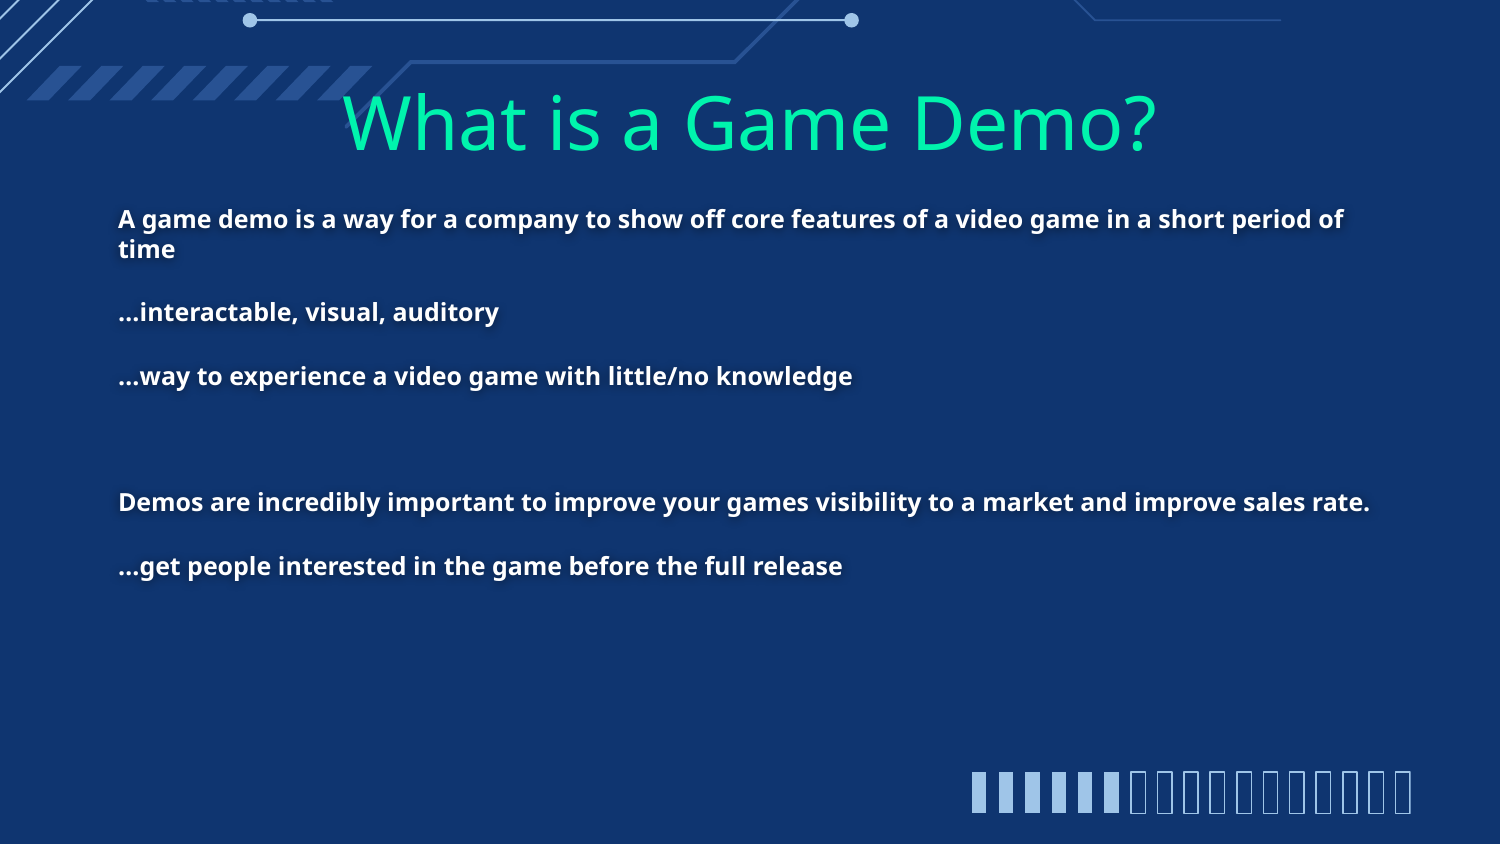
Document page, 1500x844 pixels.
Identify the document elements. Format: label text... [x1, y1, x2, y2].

title What is a Game Demo? [118, 75, 1382, 156]
list A game demo is a way for a company to show off core features of a video game in a short period of time …interactable, visual, auditory …way to experience a video game with little/no knowledge Demos are incredibly important to improve your games visibility to a market and improve sales rate. …get people interested in the game before the full release [118, 203, 1382, 750]
